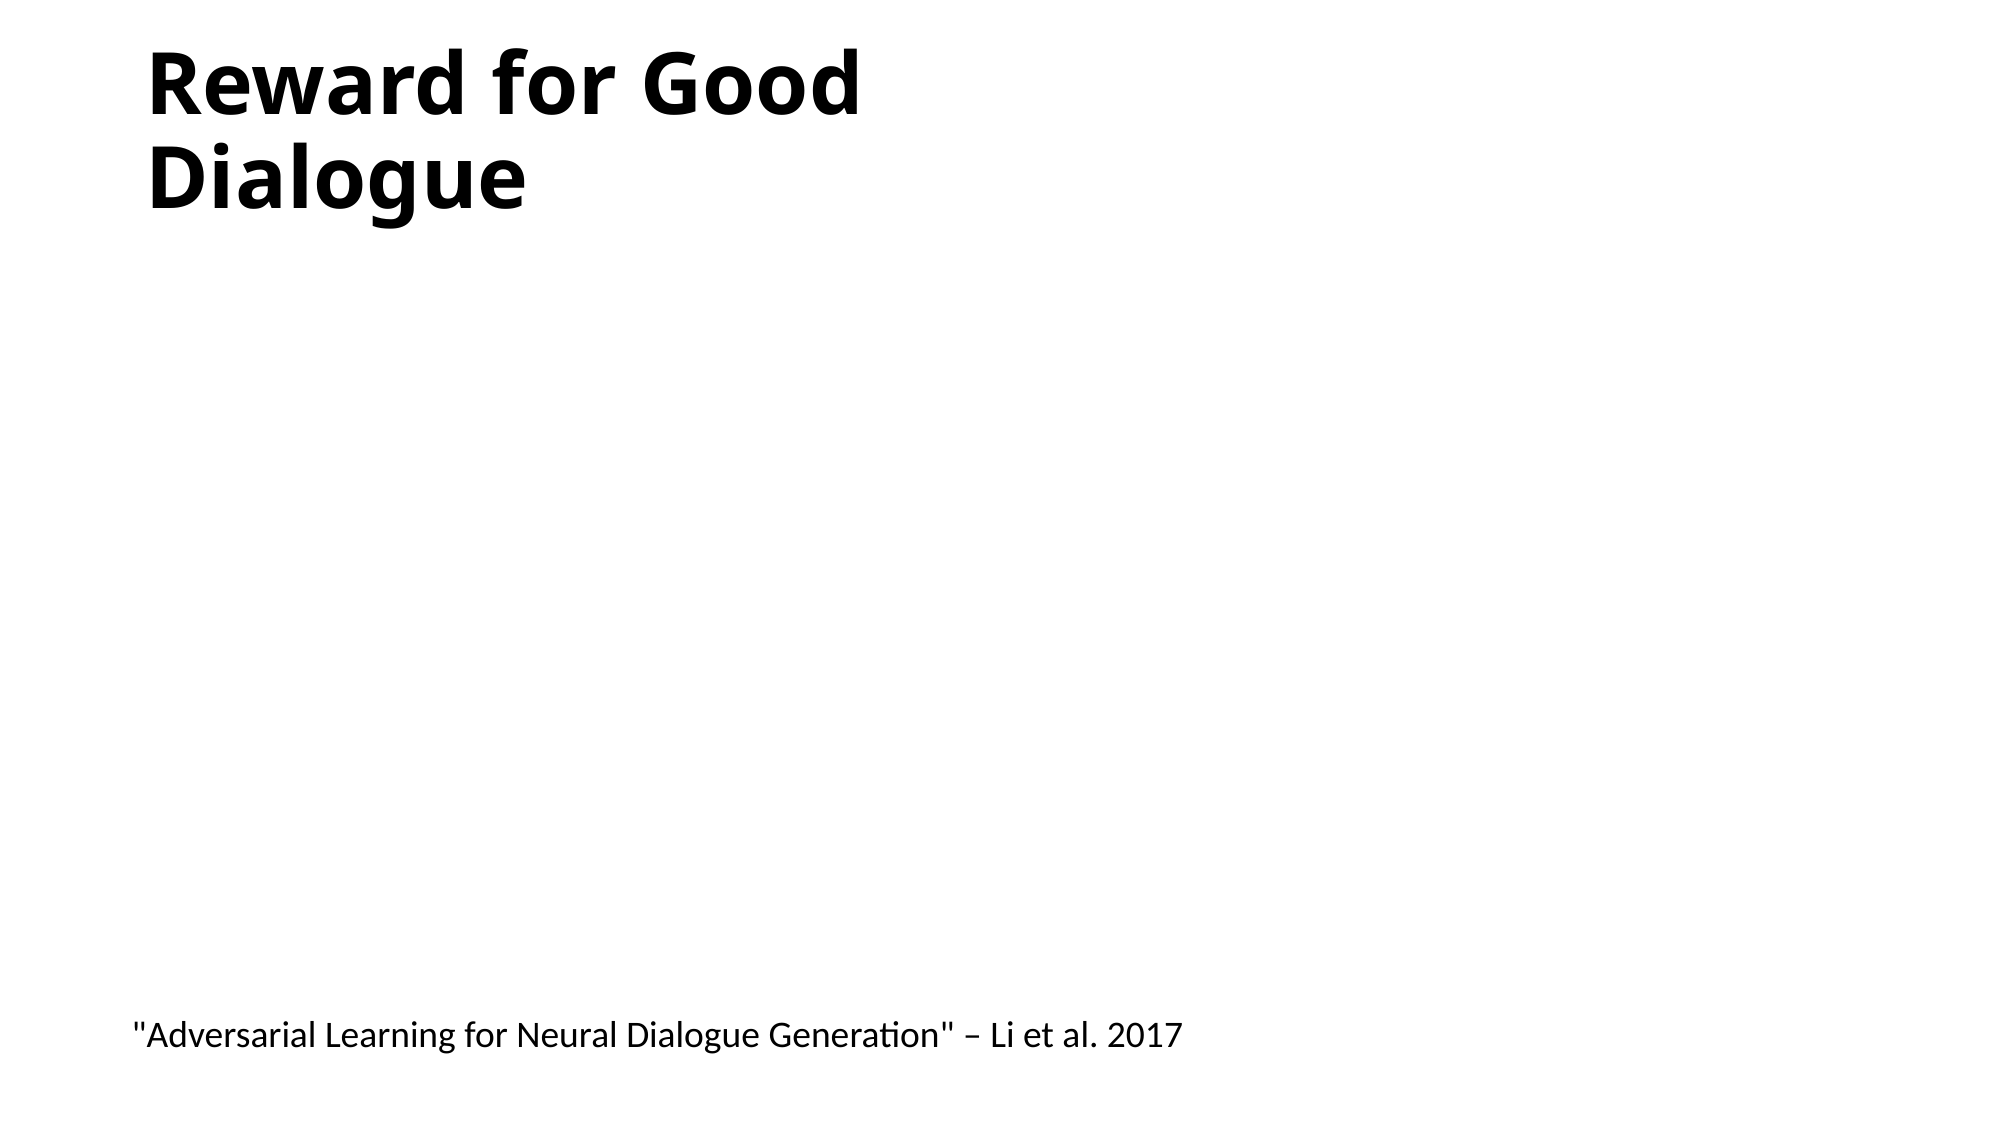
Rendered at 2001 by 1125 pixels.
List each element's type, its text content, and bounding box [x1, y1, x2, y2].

text_box Reward for Good Dialogue [130, 32, 1198, 236]
text_box "Adversarial Learning for Neural Dialogue Generation" – Li et al. 2017 [116, 1002, 1200, 1063]
